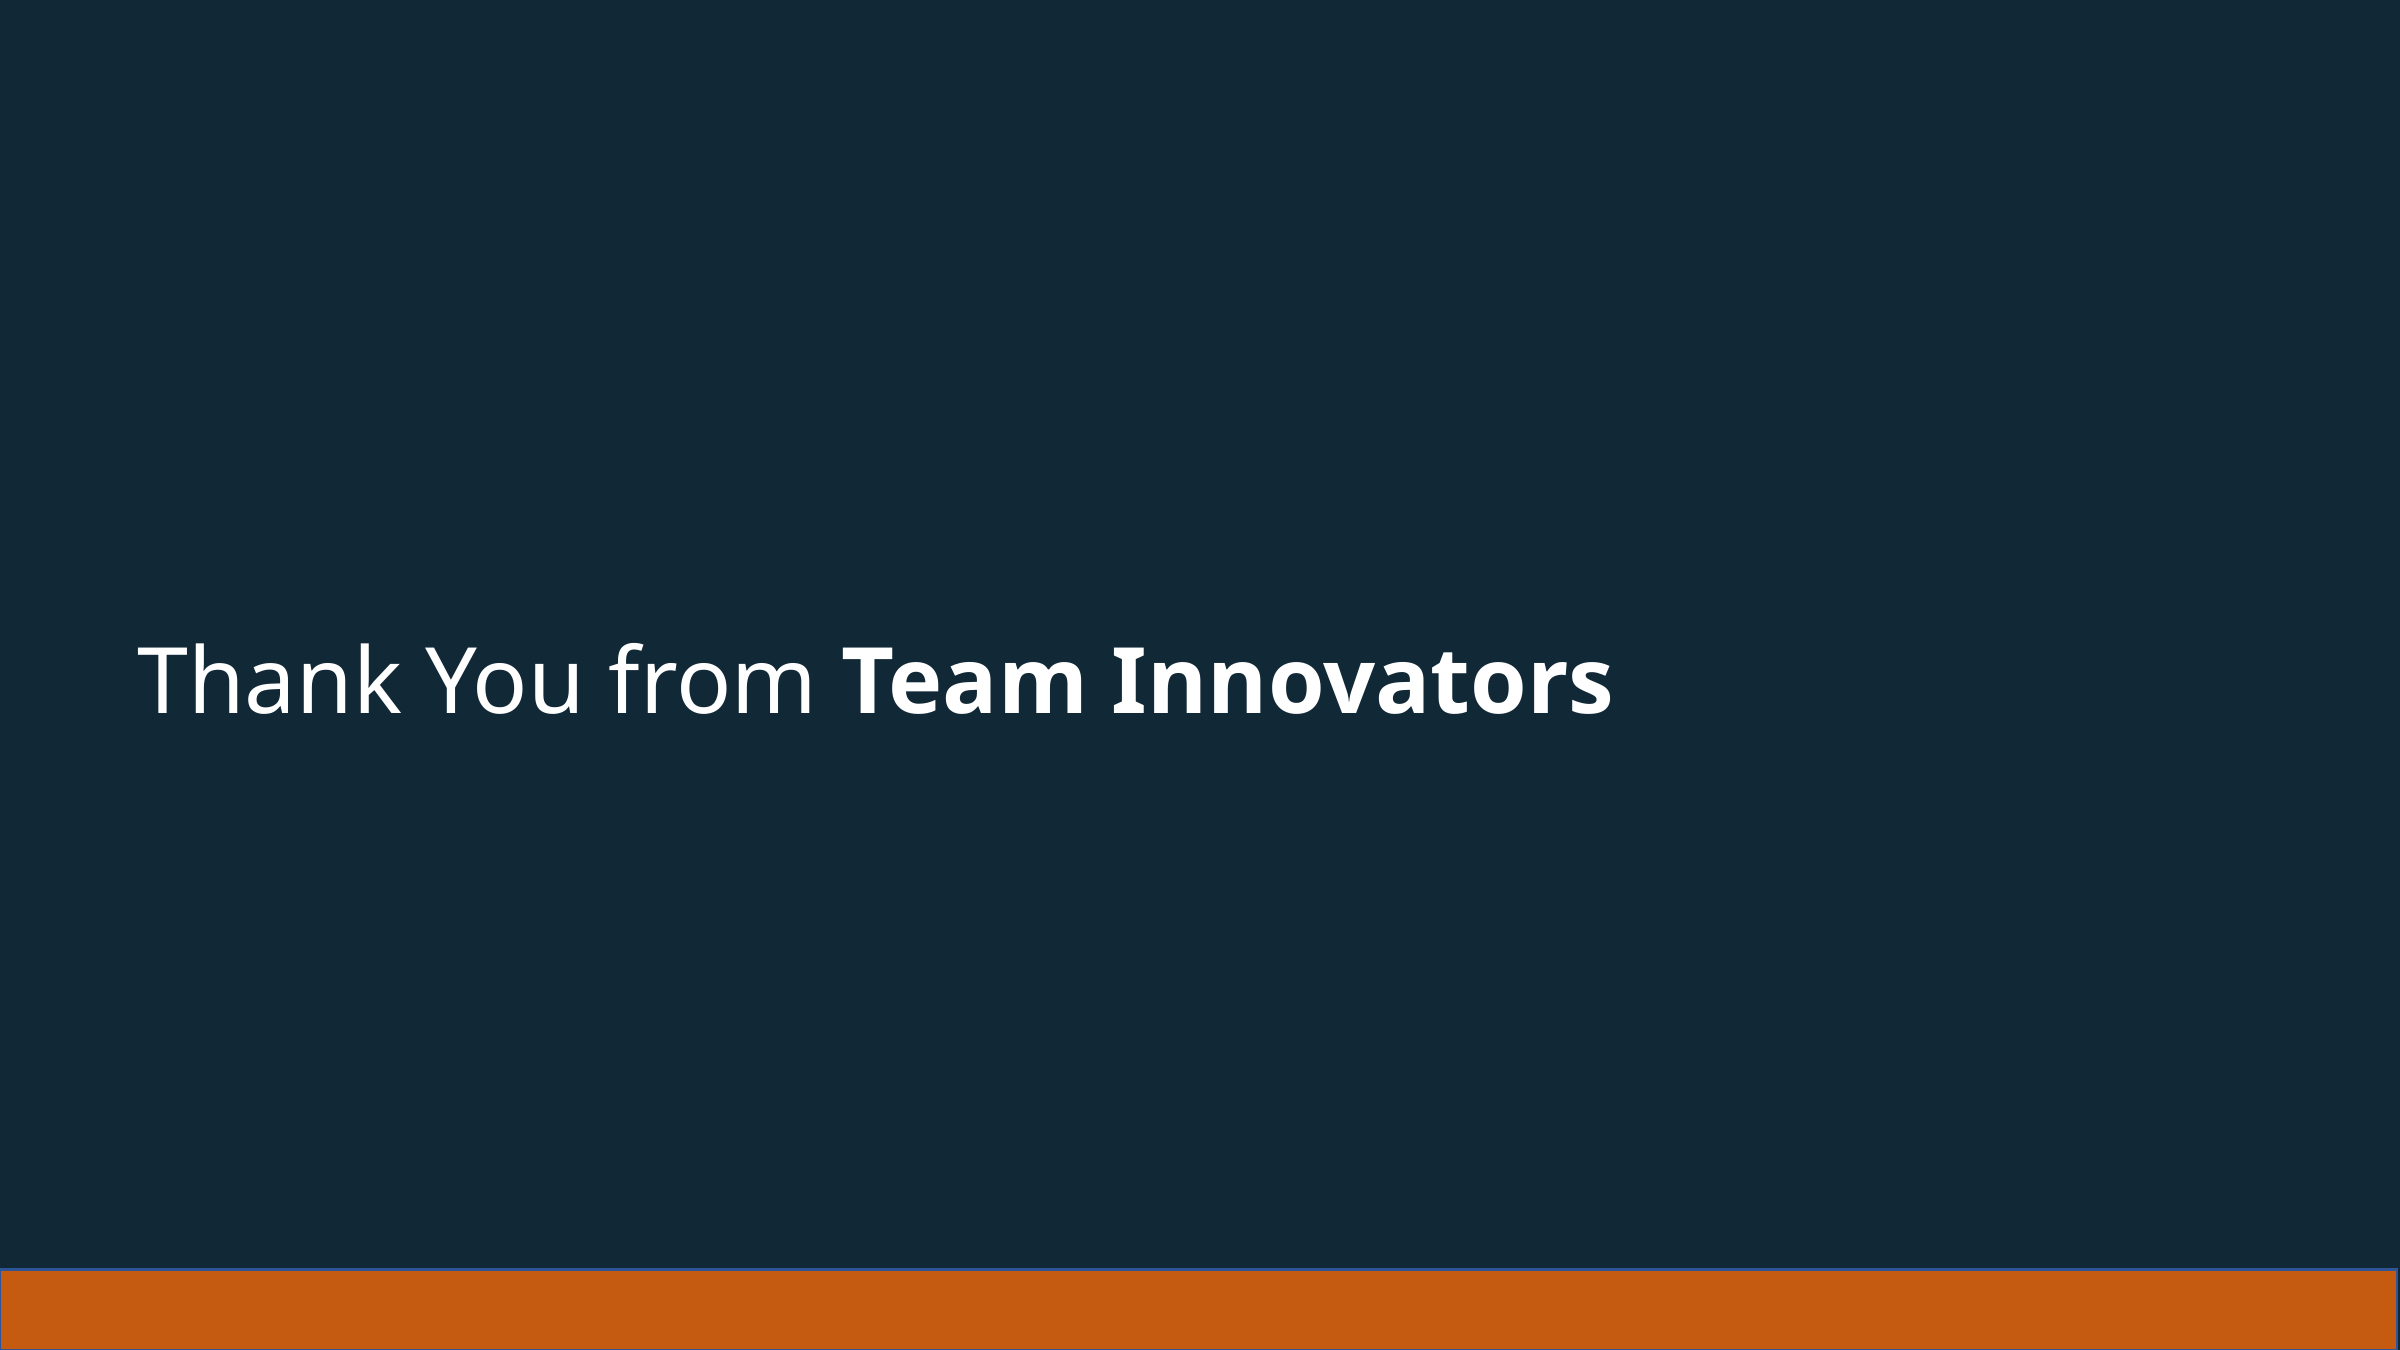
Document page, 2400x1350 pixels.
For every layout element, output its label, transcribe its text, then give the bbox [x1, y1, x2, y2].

text_box Thank You from Team Innovators [137, 617, 2007, 733]
text_box [0, 1268, 2398, 1350]
